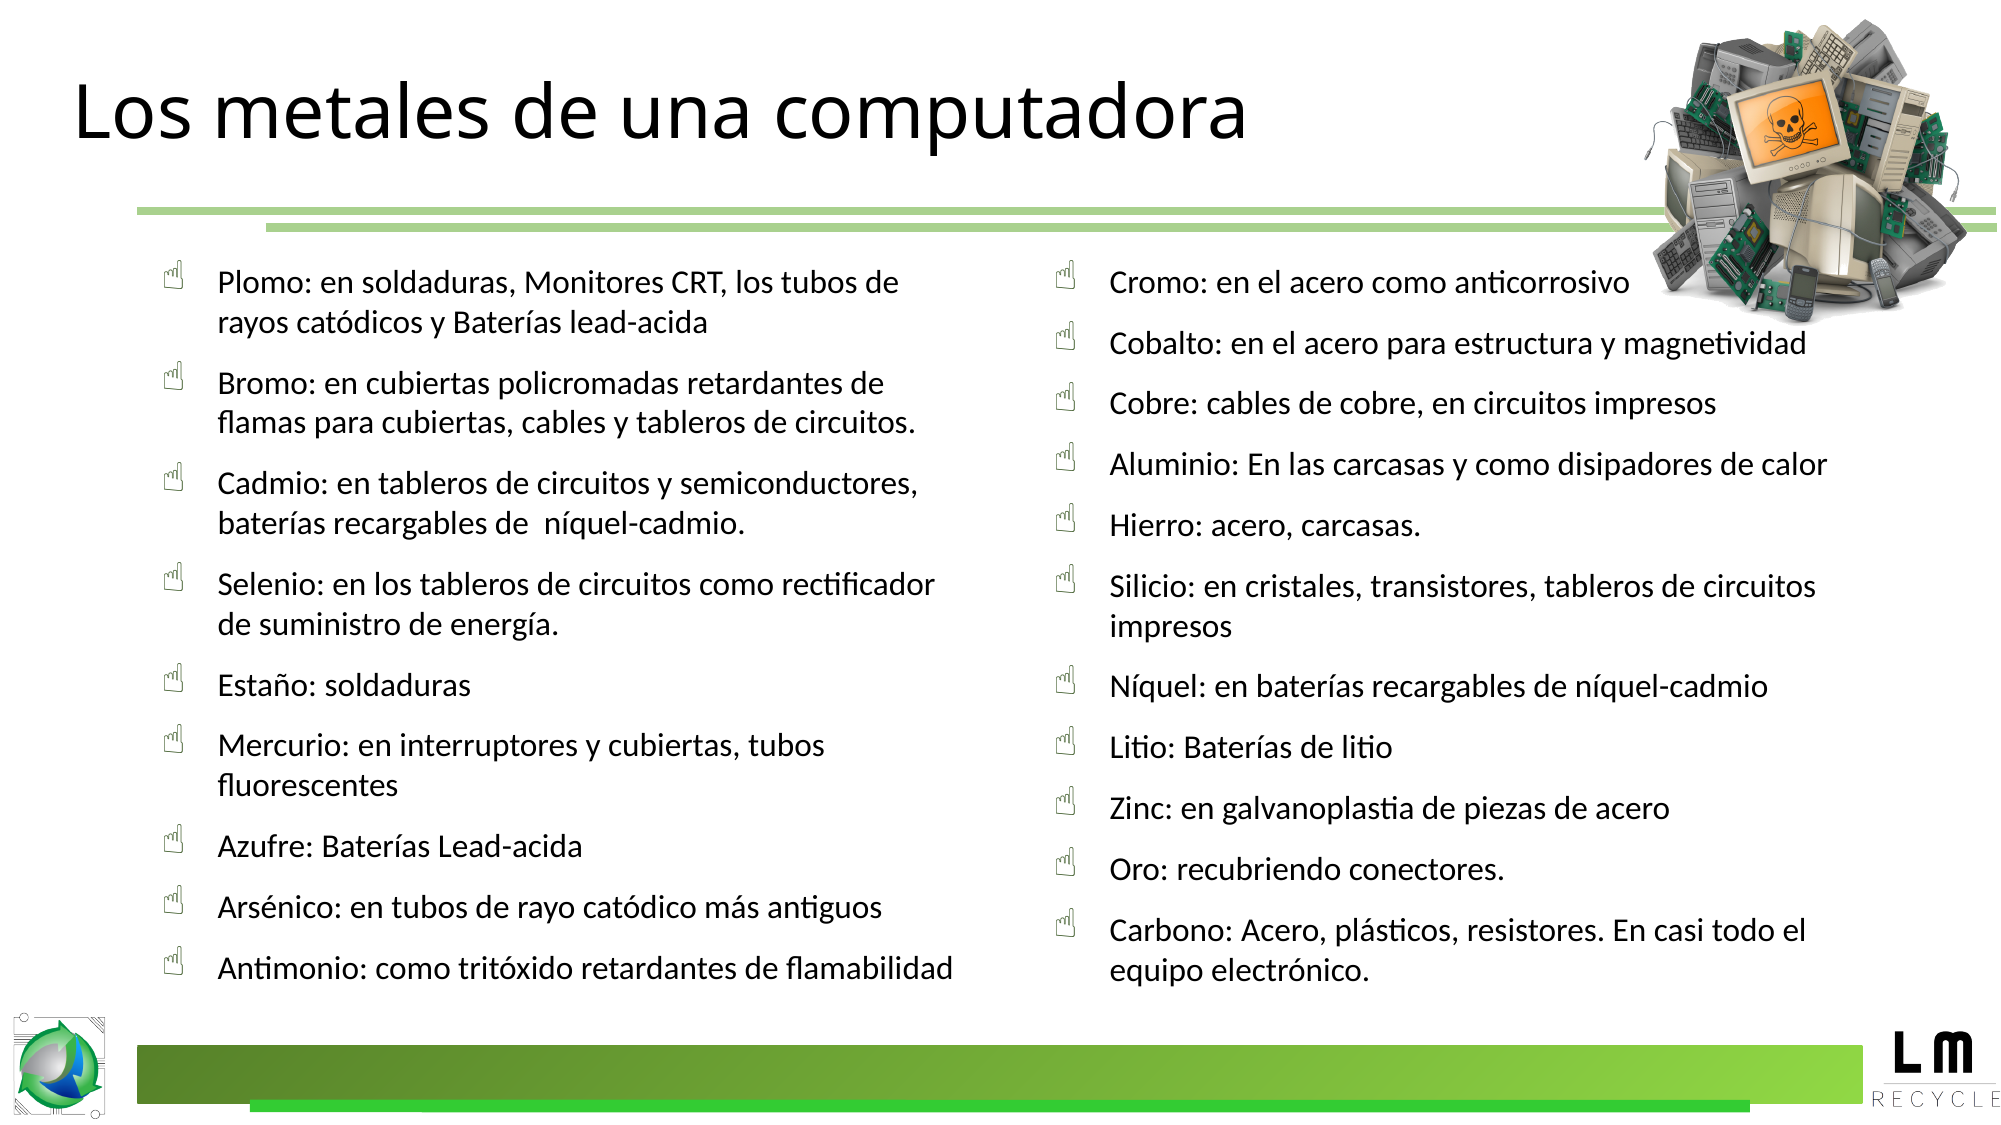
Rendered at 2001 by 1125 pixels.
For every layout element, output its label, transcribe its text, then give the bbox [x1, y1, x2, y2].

text_box Cromo: en el acero como anticorrosivo Cobalto: en el acero para estructura y magnetividad Cobre: cables de cobre, en circuitos impresos Aluminio: En las carcasas y como disipadores de calor Hierro: acero, carcasas. Silicio: en cristales, transistores, tableros de circuitos impresos Níquel: en baterías recargables de níquel-cadmio Litio: Baterías de litio Zinc: en galvanoplastia de piezas de acero Oro: recubriendo conectores. Carbono: Acero, plásticos, resistores. En casi todo el equipo electrónico. [1038, 252, 1871, 1021]
picture [1614, 0, 1997, 341]
text_box Plomo: en soldaduras, Monitores CRT, los tubos de rayos catódicos y Baterías lead-acida Bromo: en cubiertas policromadas retardantes de flamas para cubiertas, cables y tableros de circuitos. Cadmio: en tableros de circuitos y semiconductores, baterías recargables de níquel-cadmio. Selenio: en los tableros de circuitos como rectificador de suministro de energía. Estaño: soldaduras Mercurio: en interruptores y cubiertas, tubos fluorescentes Azufre: Baterías Lead-acida Arsénico: en tubos de rayo catódico más antiguos Antimonio: como tritóxido retardantes de flamabilidad [146, 252, 979, 1021]
text_box Los metales de una computadora [57, 56, 1265, 162]
title s de una Computadora [350, 456, 1392, 1083]
